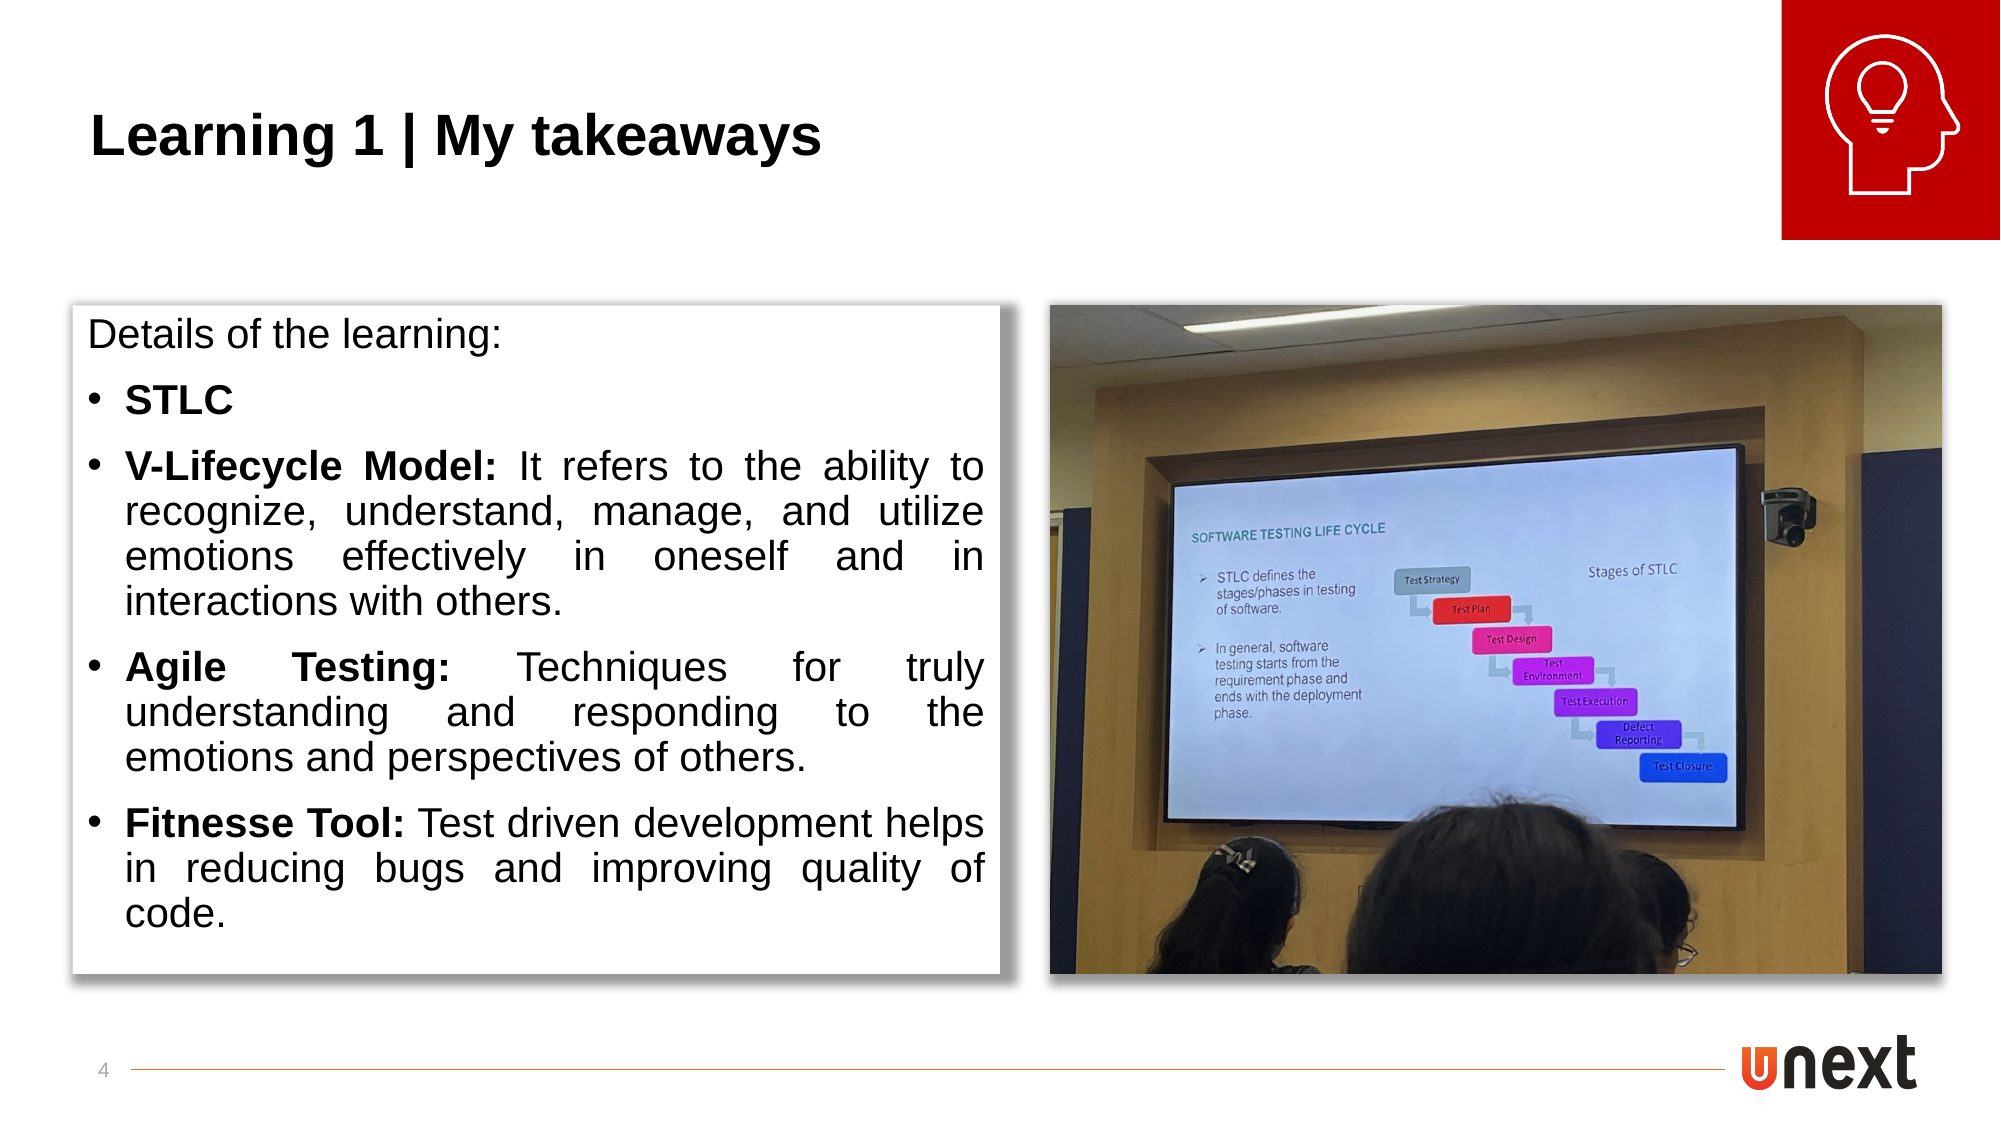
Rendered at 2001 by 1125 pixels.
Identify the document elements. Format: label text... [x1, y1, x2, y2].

picture [1049, 305, 1942, 974]
picture [1797, 23, 1988, 214]
picture [1742, 1035, 1917, 1090]
slide_number 4 [48, 1047, 110, 1091]
text_box [1781, 0, 2000, 241]
title Learning 1 | My takeaways [76, 78, 1797, 196]
text_box Details of the learning: STLC V-Lifecycle Model: It refers to the ability to recognize, understand, manage, and utilize emotions effectively in oneself and in interactions with others. Agile Testing: Techniques for truly understanding and responding to the emotions and perspectives of others. Fitnesse Tool: Test driven development helps in reducing bugs and improving quality of code. [72, 305, 1000, 974]
